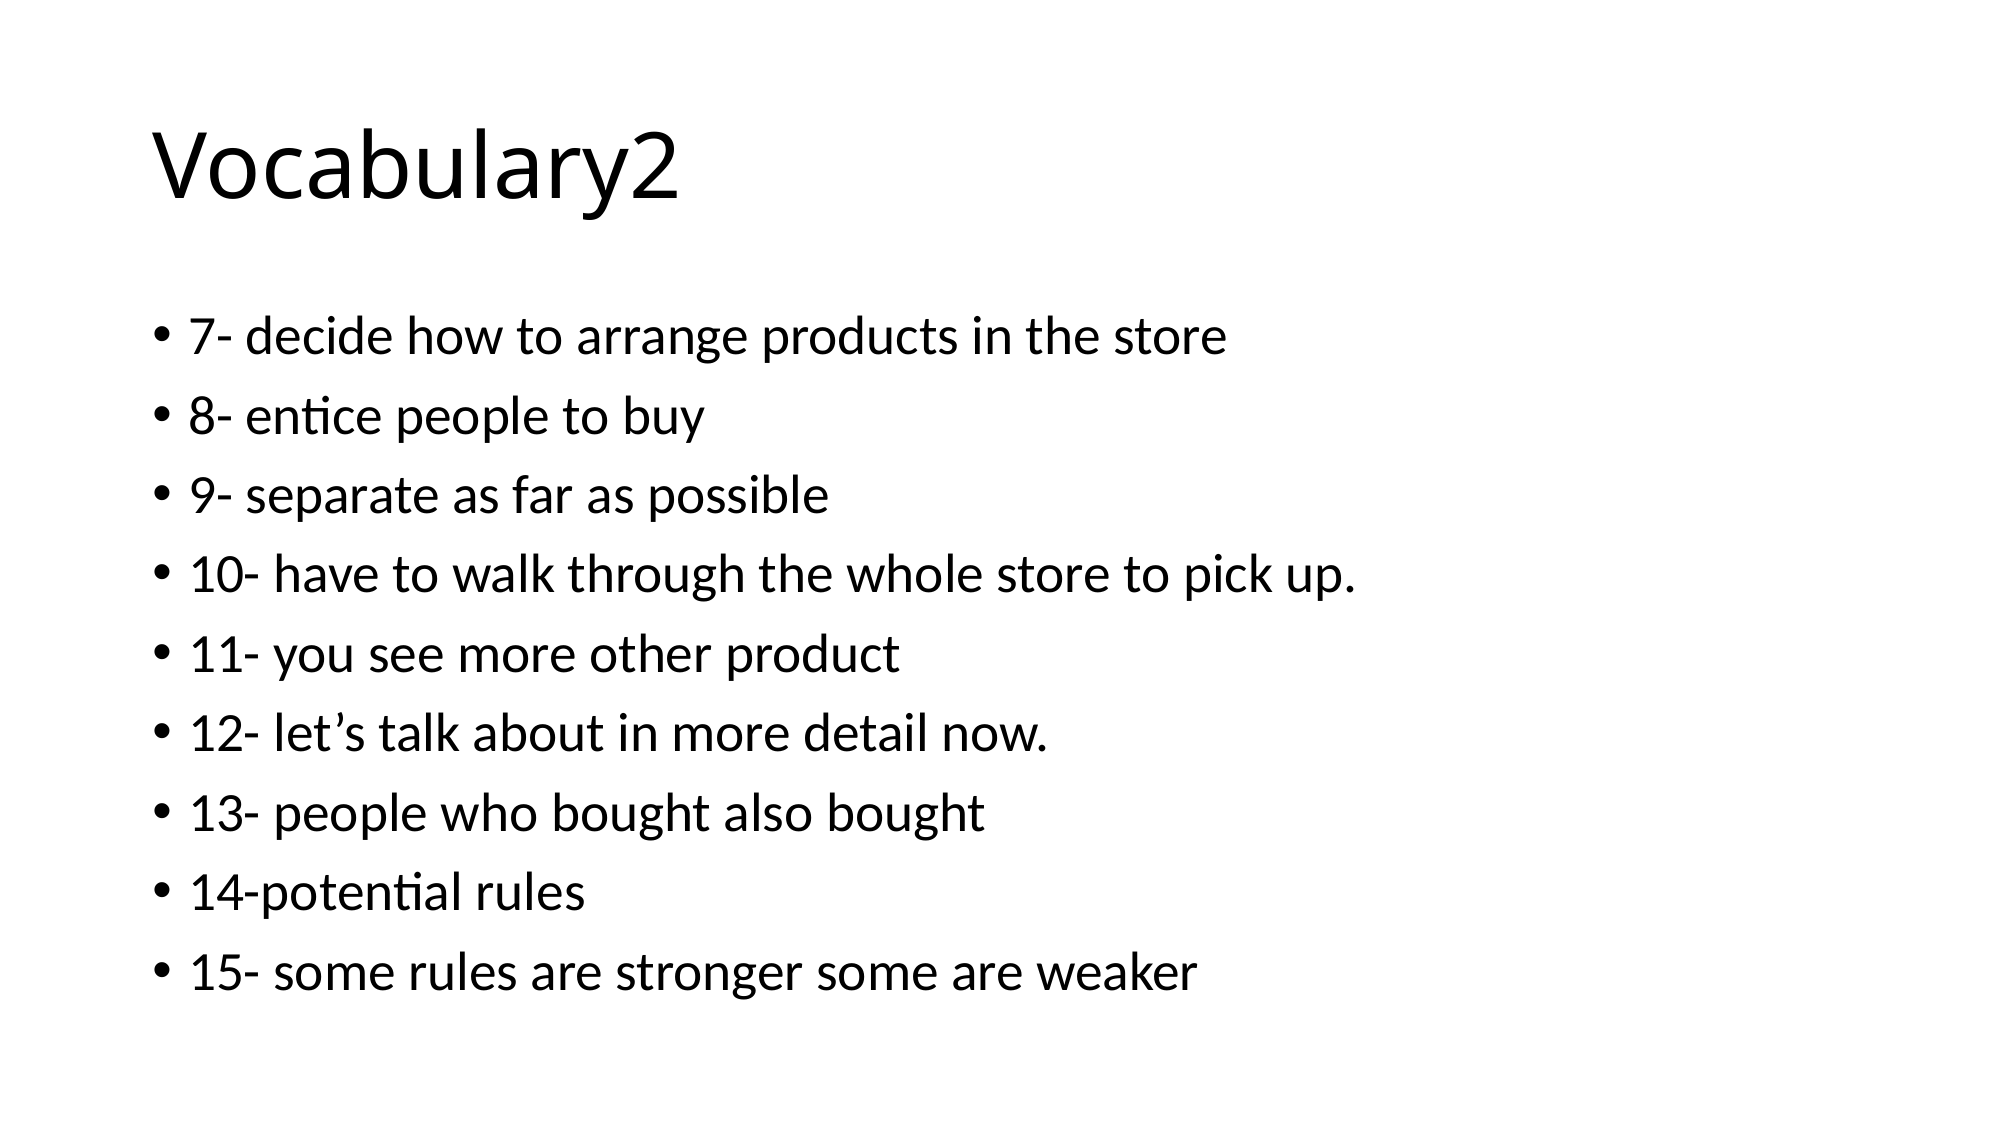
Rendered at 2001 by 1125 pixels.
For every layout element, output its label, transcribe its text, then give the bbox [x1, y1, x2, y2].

list 7- decide how to arrange products in the store 8- entice people to buy 9- separate as far as possible 10- have to walk through the whole store to pick up. 11- you see more other product 12- let’s talk about in more detail now. 13- people who bought also bought 14-potential rules 15- some rules are stronger some are weaker [137, 299, 1863, 1014]
title Vocabulary2 [137, 59, 1863, 278]
